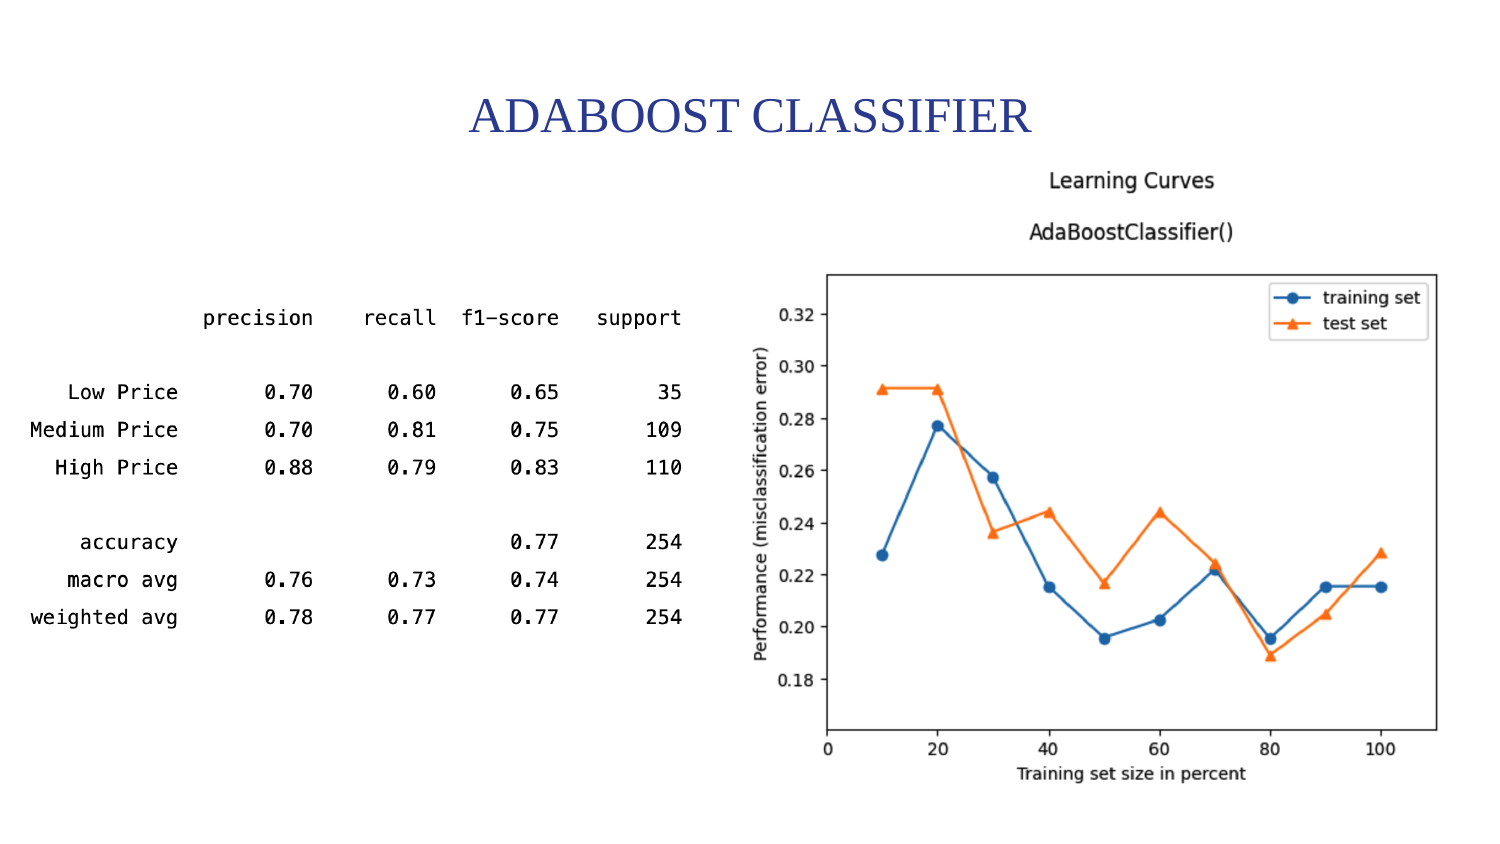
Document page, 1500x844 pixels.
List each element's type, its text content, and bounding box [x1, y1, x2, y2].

picture [18, 305, 705, 641]
picture [731, 166, 1450, 786]
title ADABOOST CLASSIFIER [51, 67, 1449, 167]
